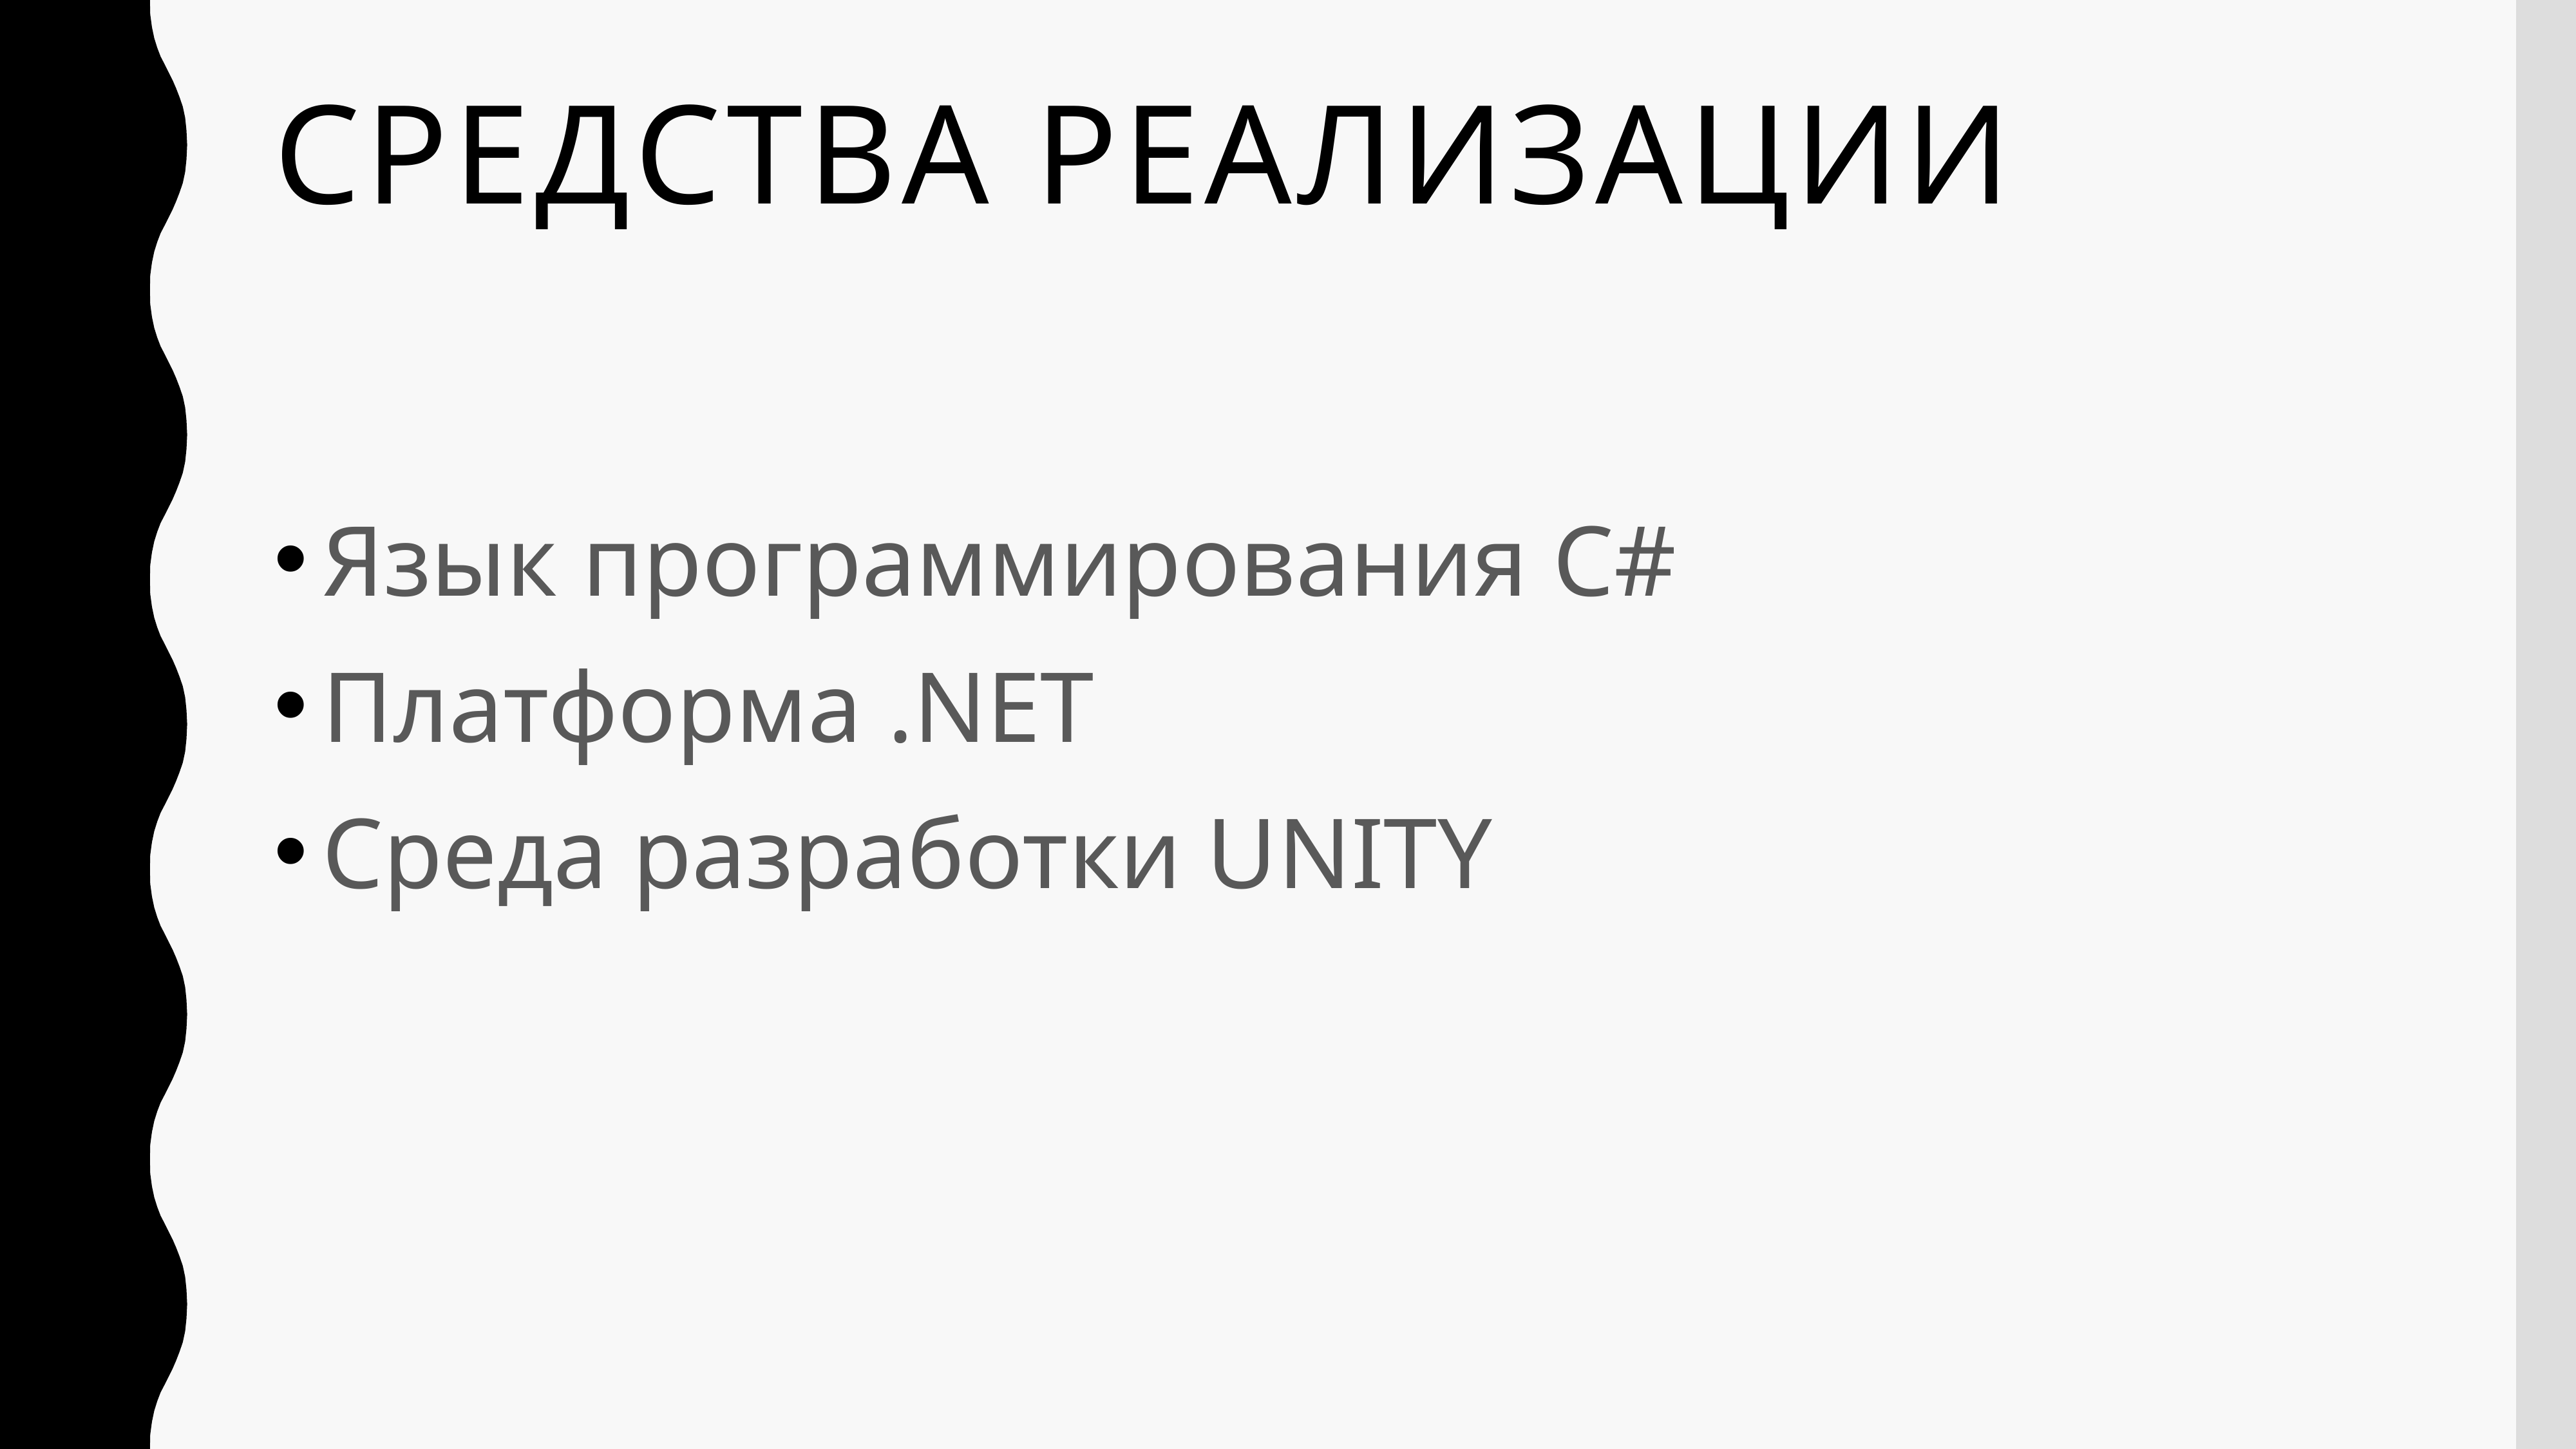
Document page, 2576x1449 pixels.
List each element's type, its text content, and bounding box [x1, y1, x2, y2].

title Средства реализации [264, 80, 2415, 396]
list Язык программирования C# Платформа .NET Среда разработки UNITY [264, 483, 2415, 1242]
